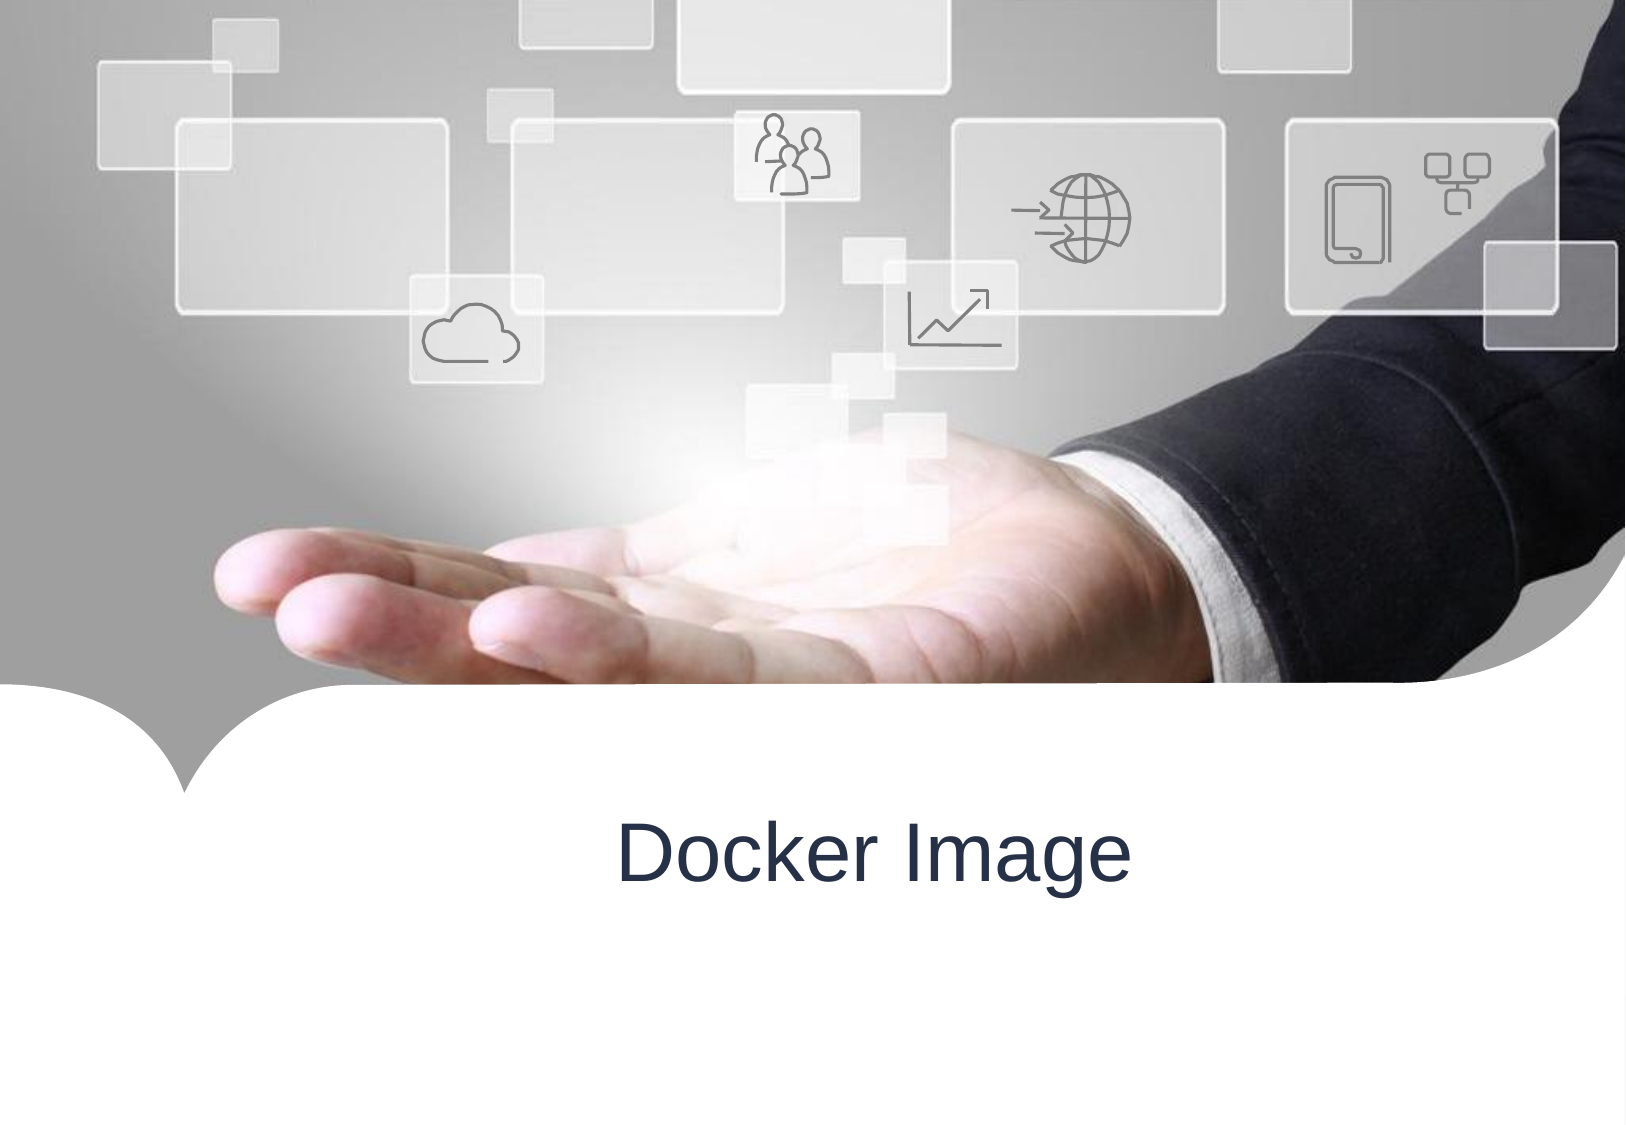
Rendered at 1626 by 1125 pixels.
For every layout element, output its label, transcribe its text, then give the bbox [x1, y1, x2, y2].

picture [0, 0, 1625, 736]
title Docker Image [0, 736, 1625, 961]
